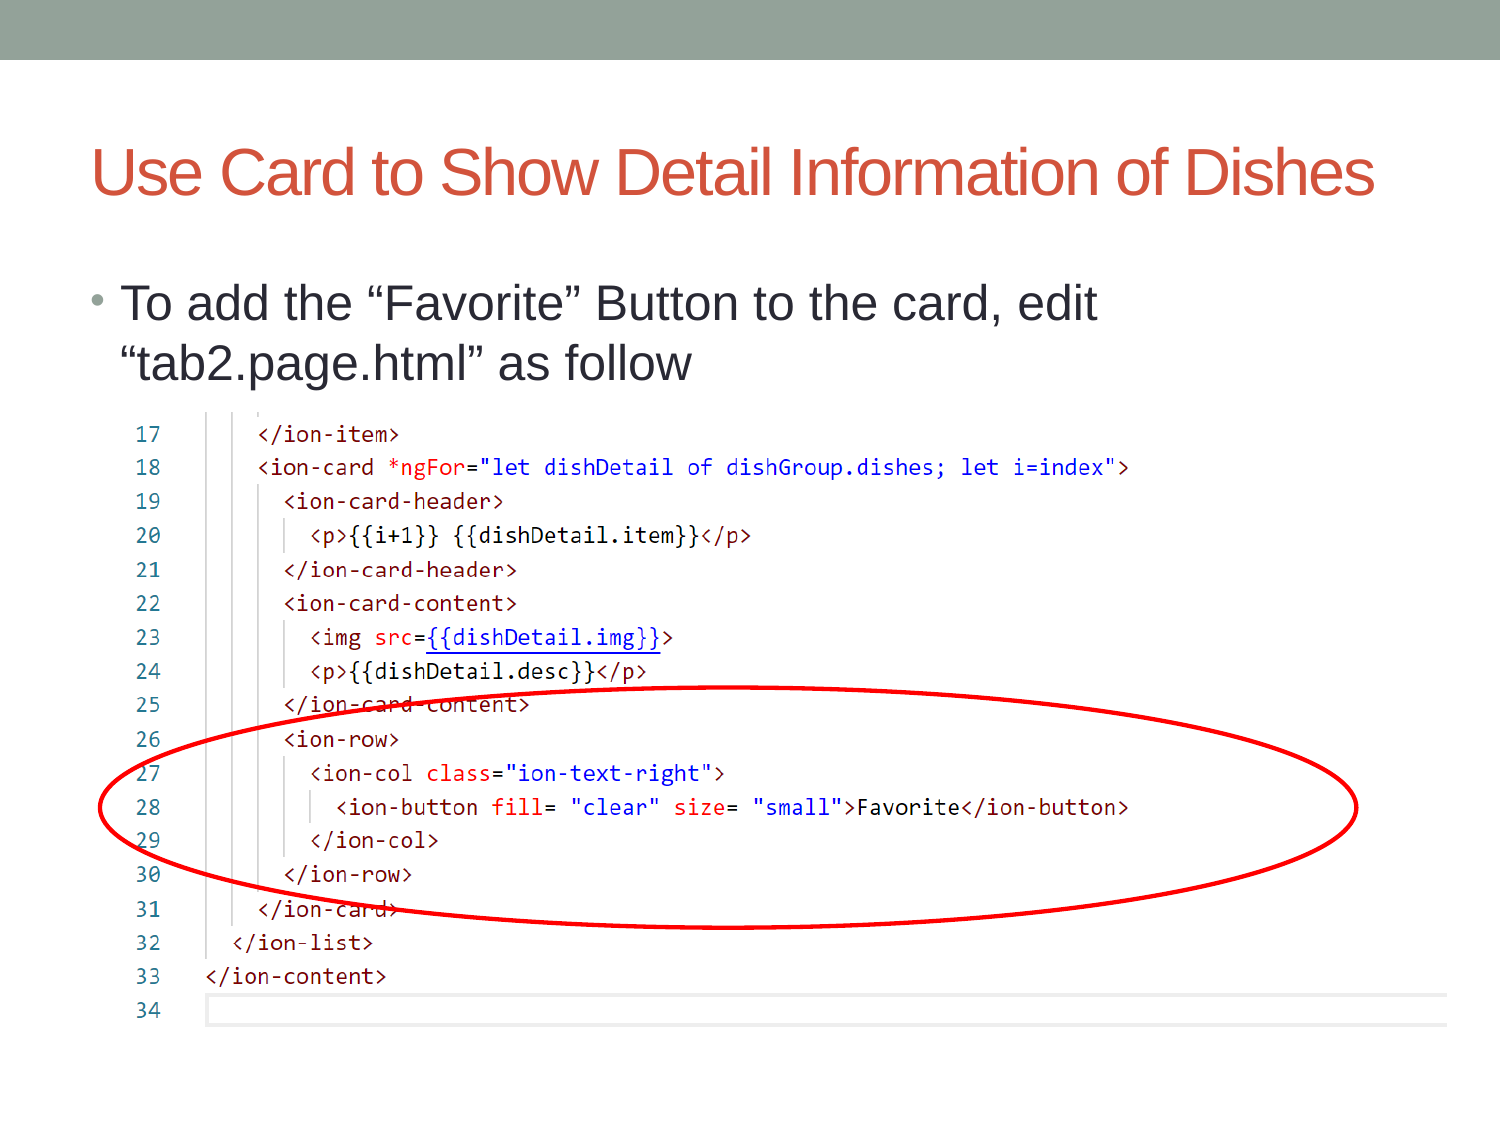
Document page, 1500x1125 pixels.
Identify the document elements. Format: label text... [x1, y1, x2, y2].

list To add the “Favorite” Button to the card, edit “tab2.page.html” as follow [75, 262, 1425, 1063]
title Use Card to Show Detail Information of Dishes [75, 87, 1425, 250]
text_box [97, 787, 106, 828]
picture [109, 412, 1448, 1038]
